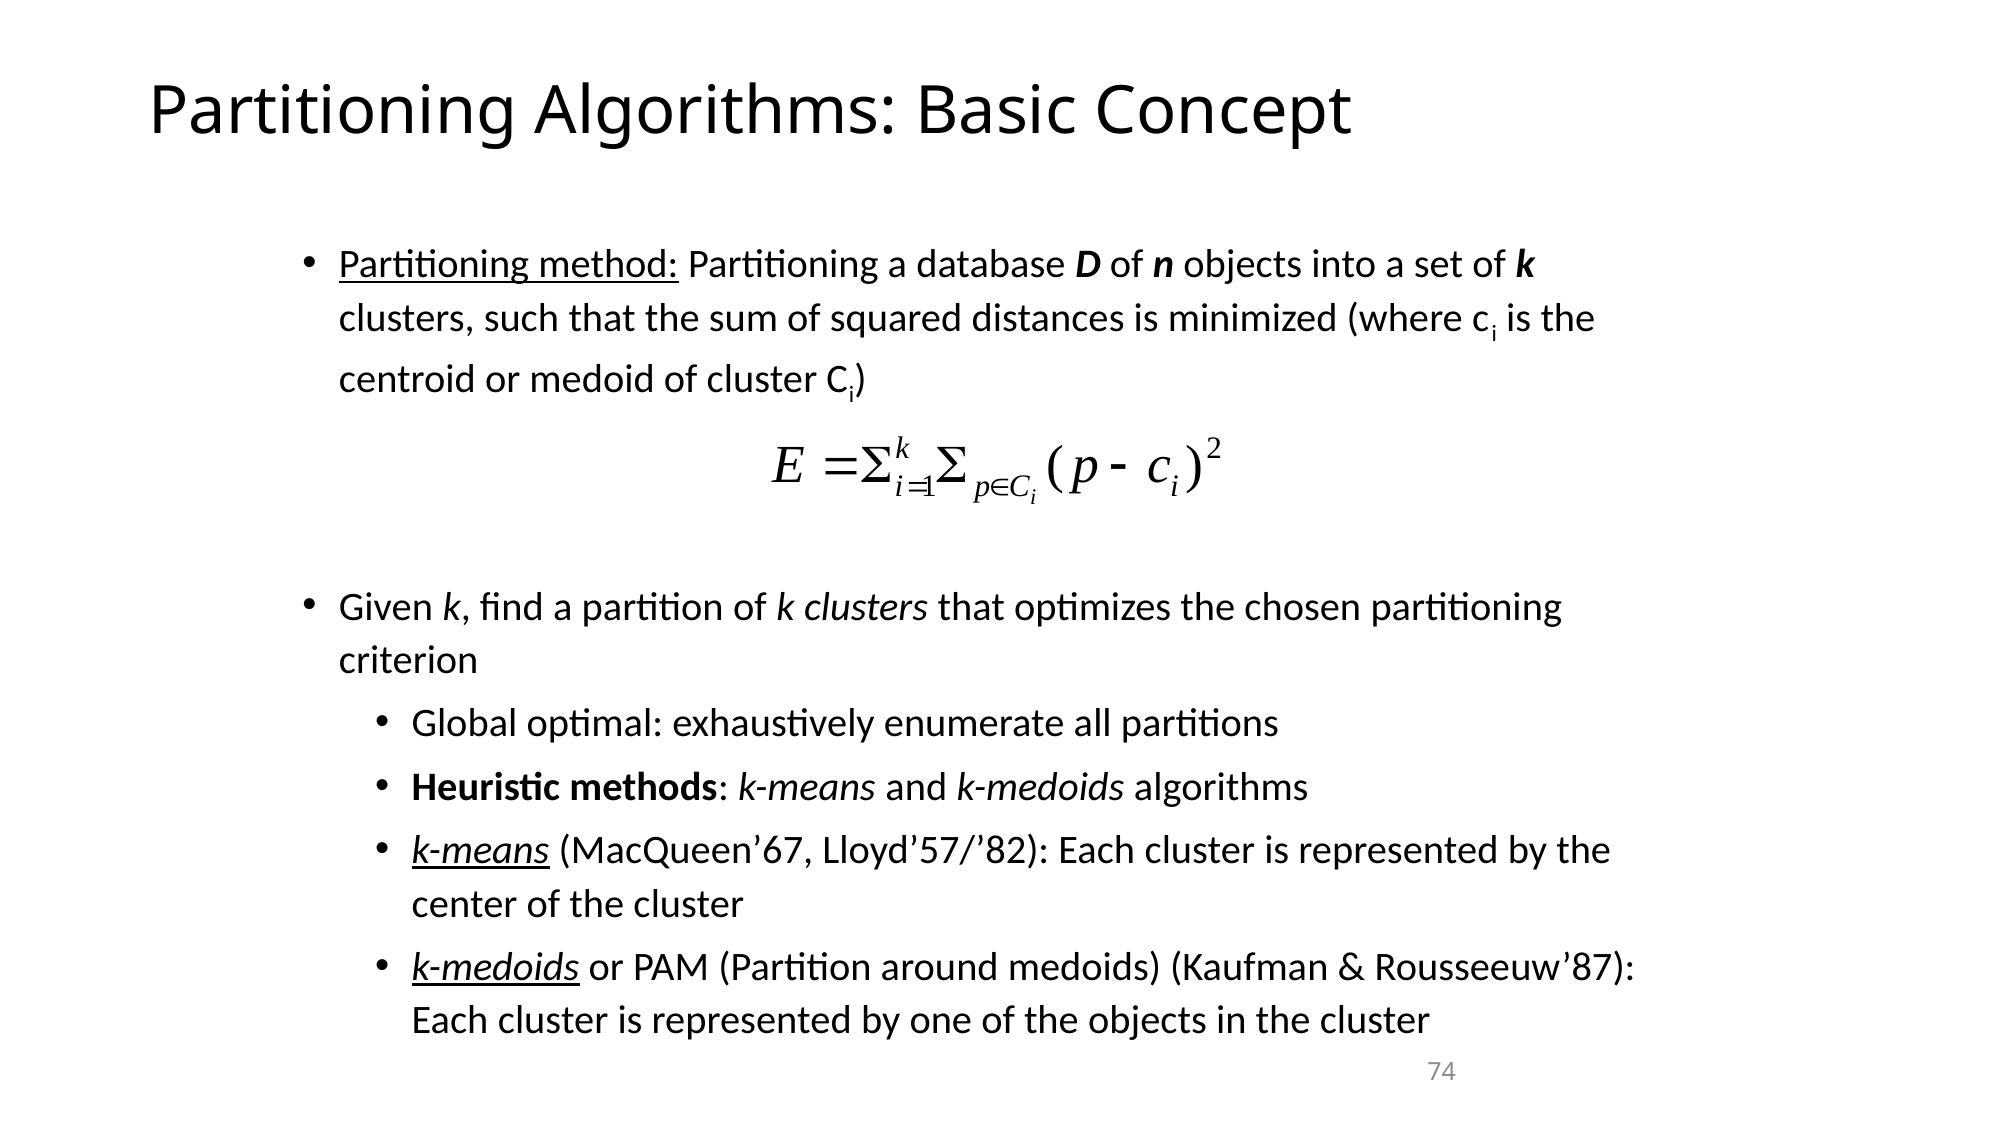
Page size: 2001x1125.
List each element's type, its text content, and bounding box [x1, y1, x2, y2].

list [762, 424, 1231, 514]
list Partitioning method: Partitioning a database D of n objects into a set of k clusters, such that the sum of squared distances is minimized (where ci is the centroid or medoid of cluster Ci) Given k, find a partition of k clusters that optimizes the chosen partitioning criterion Global optimal: exhaustively enumerate all partitions Heuristic methods: k-means and k-medoids algorithms k-means (MacQueen’67, Lloyd’57/’82): Each cluster is represented by the center of the cluster k-medoids or PAM (Partition around medoids) (Kaufman & Rousseeuw’87): Each cluster is represented by one of the objects in the cluster [287, 224, 1688, 1063]
title Partitioning Algorithms: Basic Concept [133, 62, 1838, 163]
slide_number 74 [1412, 1042, 1863, 1103]
